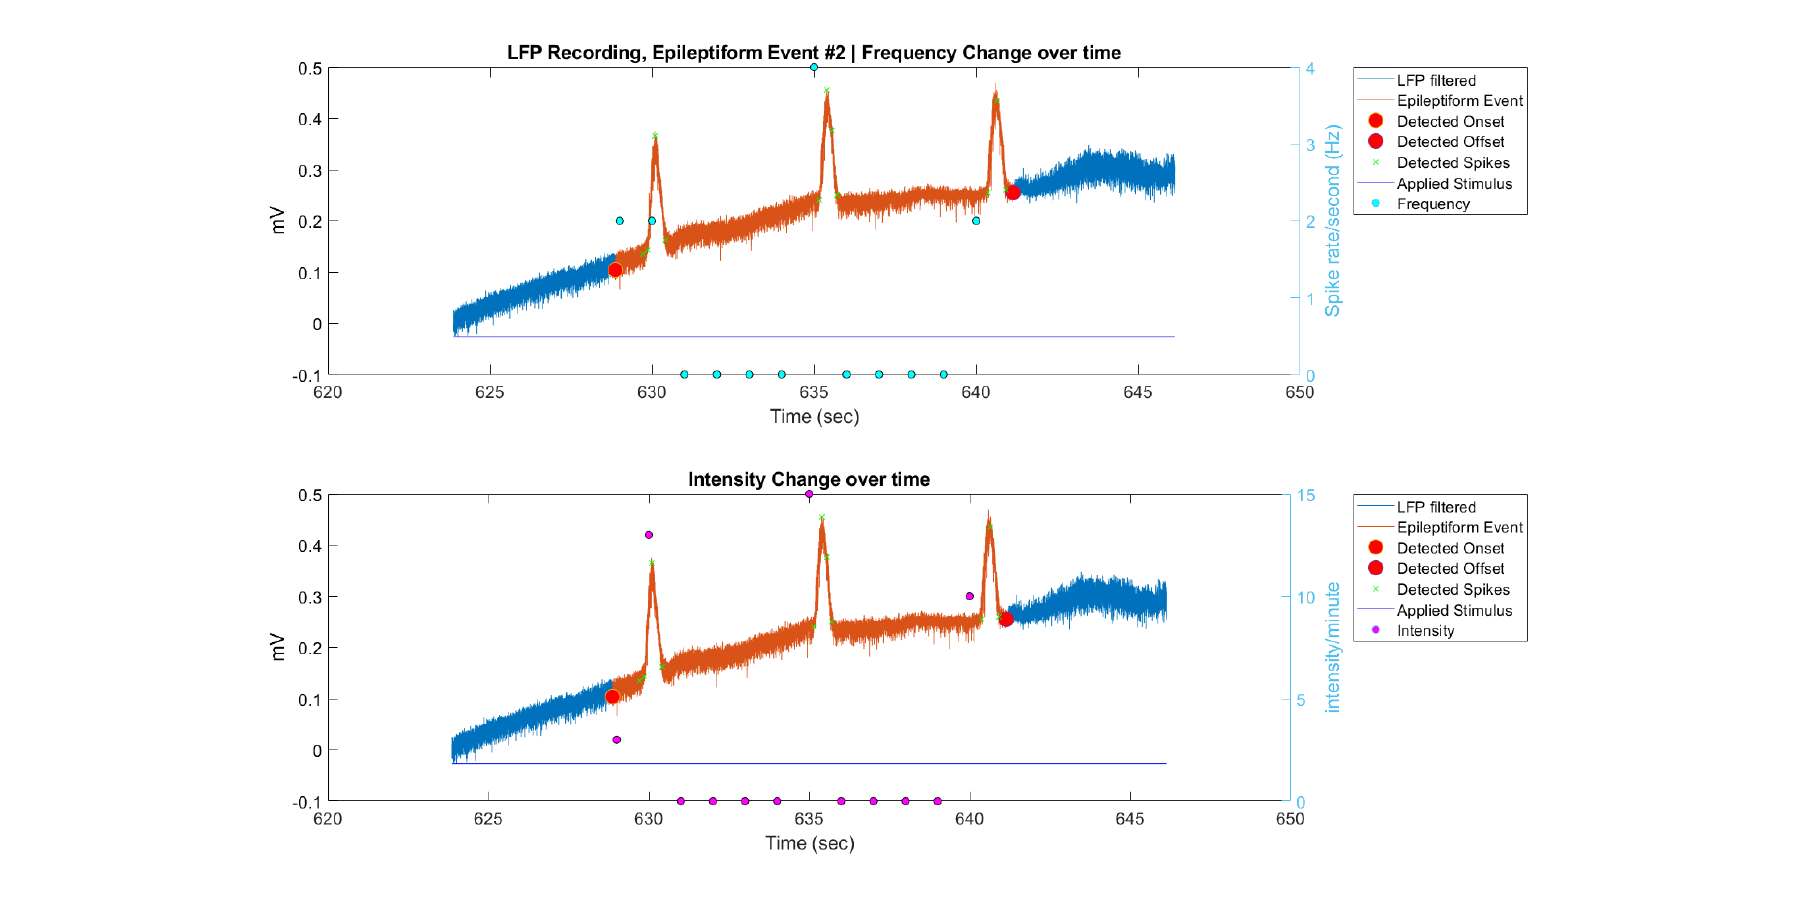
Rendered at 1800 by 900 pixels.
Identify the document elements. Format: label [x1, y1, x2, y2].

picture [126, 0, 1674, 900]
